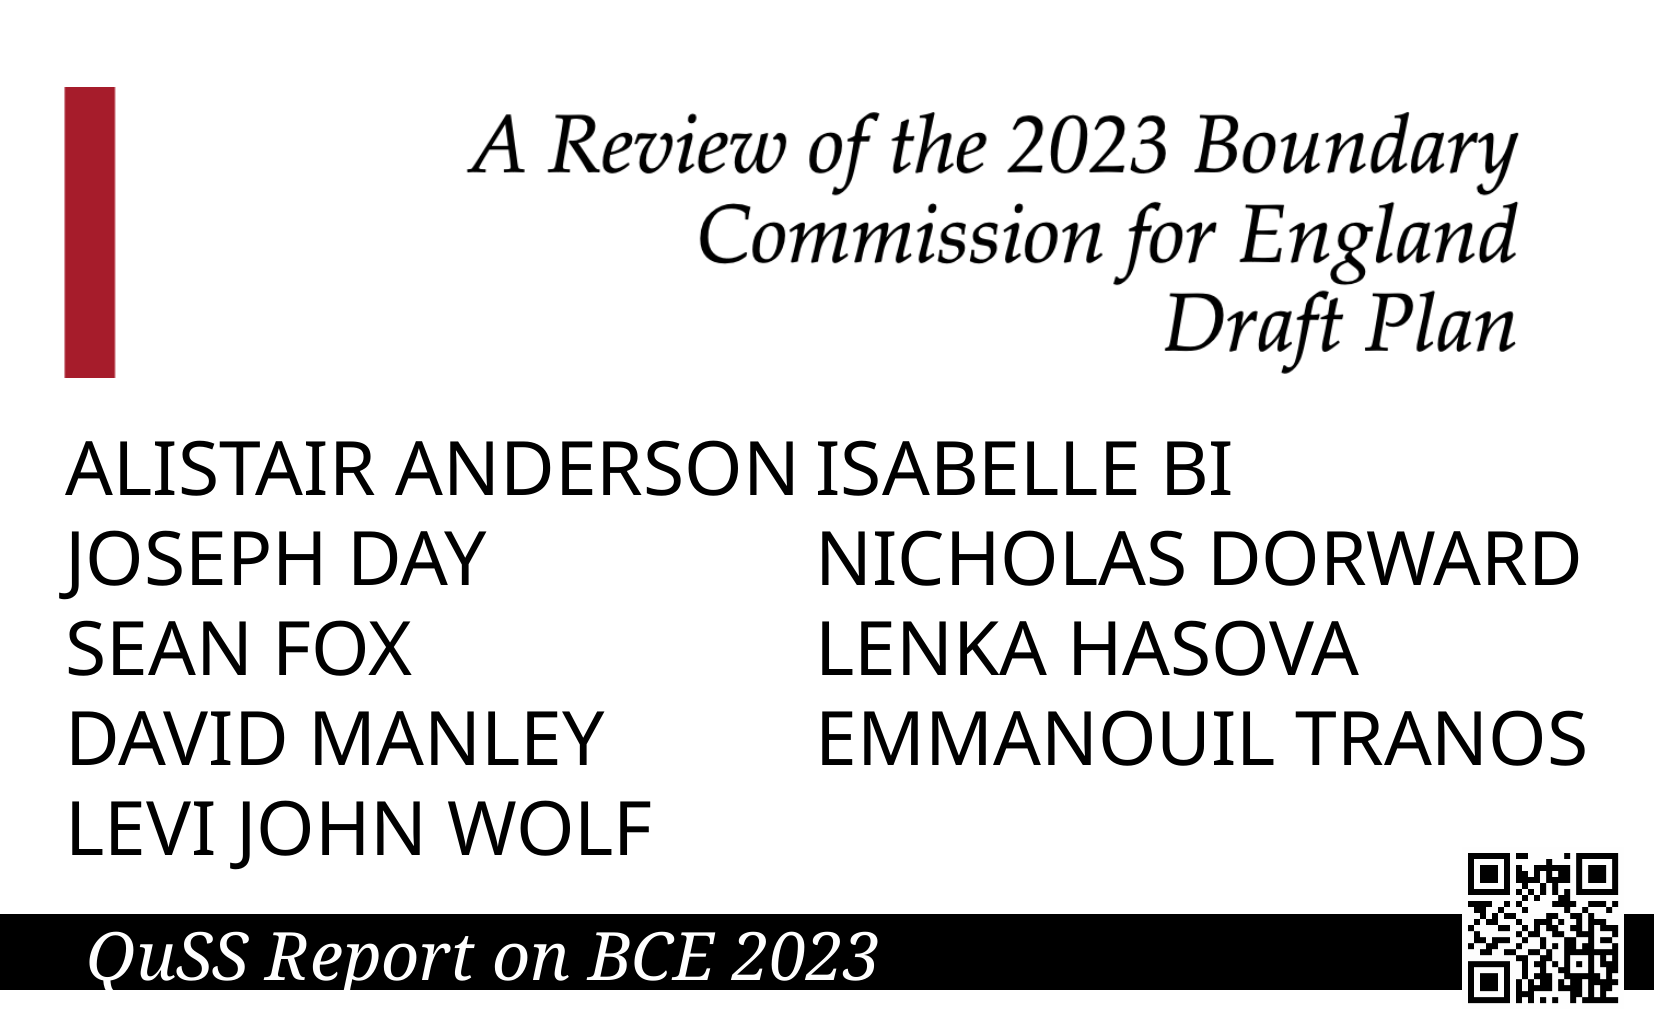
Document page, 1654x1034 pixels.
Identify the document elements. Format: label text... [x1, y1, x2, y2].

text_box Alistair Anderson Isabelle Bi Joseph Day Nicholas Dorward Sean Fox Lenka Hasova David Manley Emmanouil Tranos Levi John Wolf [50, 413, 1654, 878]
text_box QuSS Report on BCE 2023 [71, 906, 1293, 1020]
picture [1462, 847, 1624, 1009]
picture [50, 87, 1550, 378]
